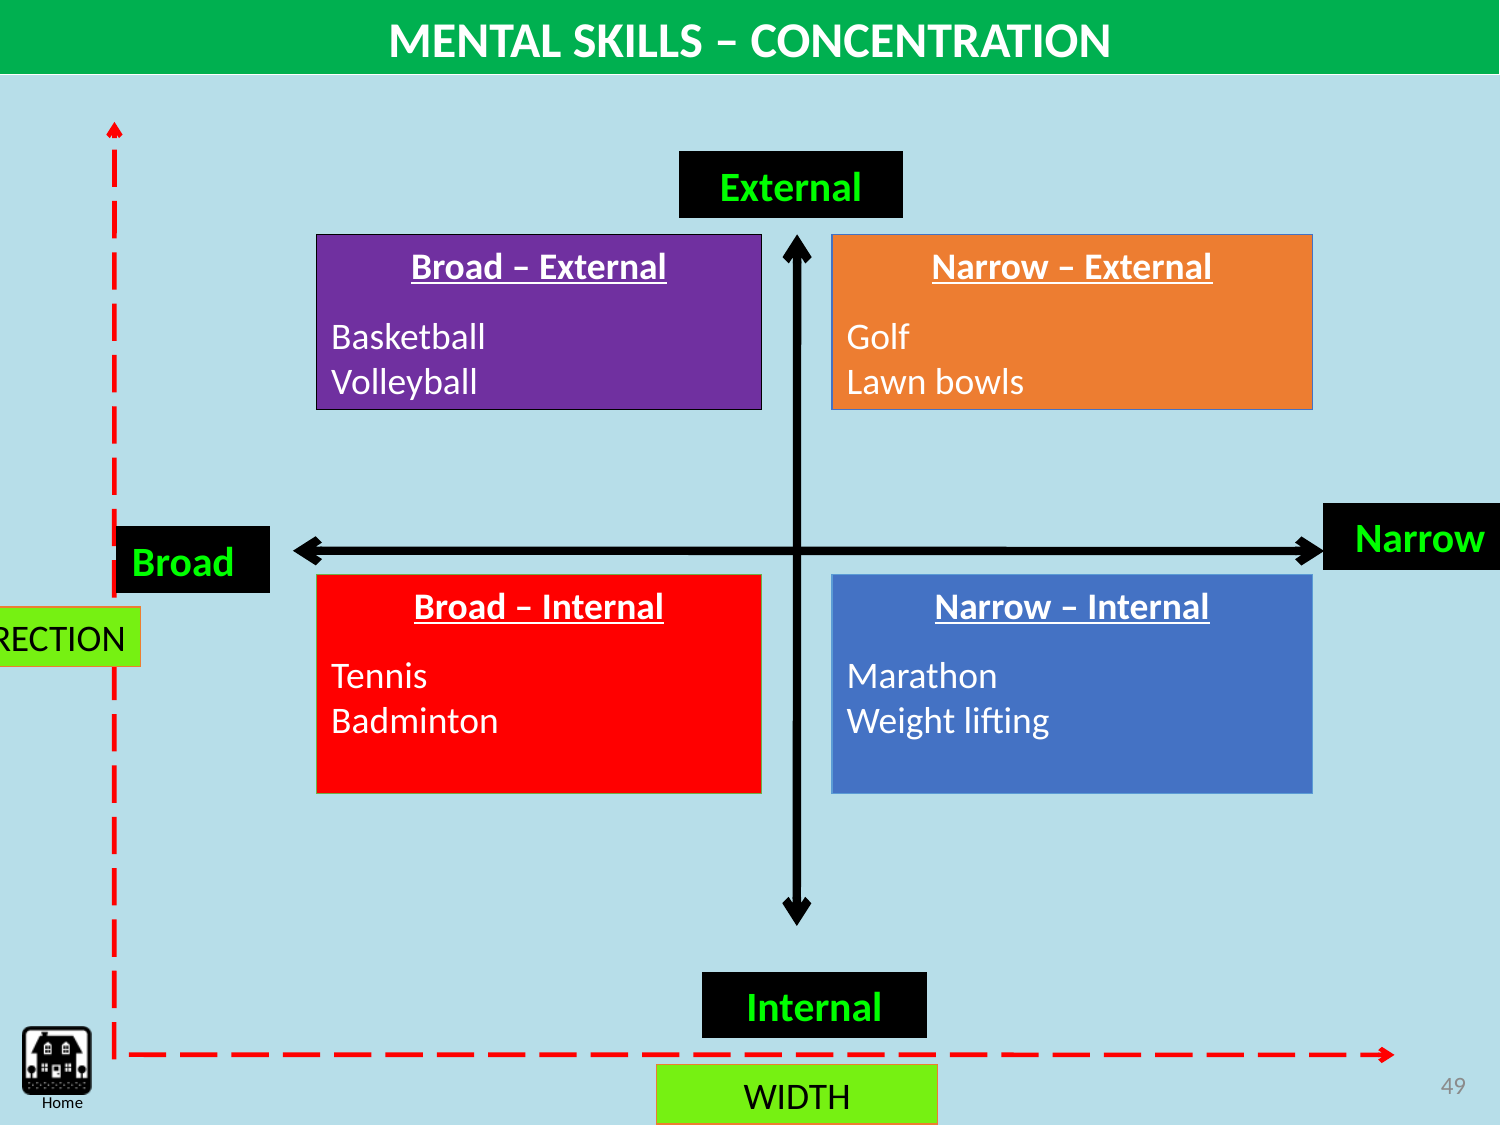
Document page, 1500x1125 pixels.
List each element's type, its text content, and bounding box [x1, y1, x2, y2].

text_box Narrow – External Golf Lawn bowls [831, 234, 1313, 410]
text_box Internal [702, 972, 927, 1038]
text_box DIRECTION [0, 606, 141, 667]
picture [22, 1026, 92, 1095]
text_box External [679, 151, 903, 218]
text_box Broad – Internal Tennis Badminton [316, 574, 762, 794]
text_box Broad [116, 526, 270, 590]
text_box MENTAL SKILLS – CONCENTRATION [0, 0, 1500, 75]
text_box Narrow – Internal Marathon Weight lifting [831, 574, 1313, 794]
text_box Home [0, 1084, 132, 1119]
slide_number 49 [1143, 1054, 1482, 1115]
text_box Narrow [1323, 503, 1500, 570]
text_box Broad – External Basketball Volleyball [316, 234, 762, 410]
text_box WIDTH [656, 1064, 938, 1125]
